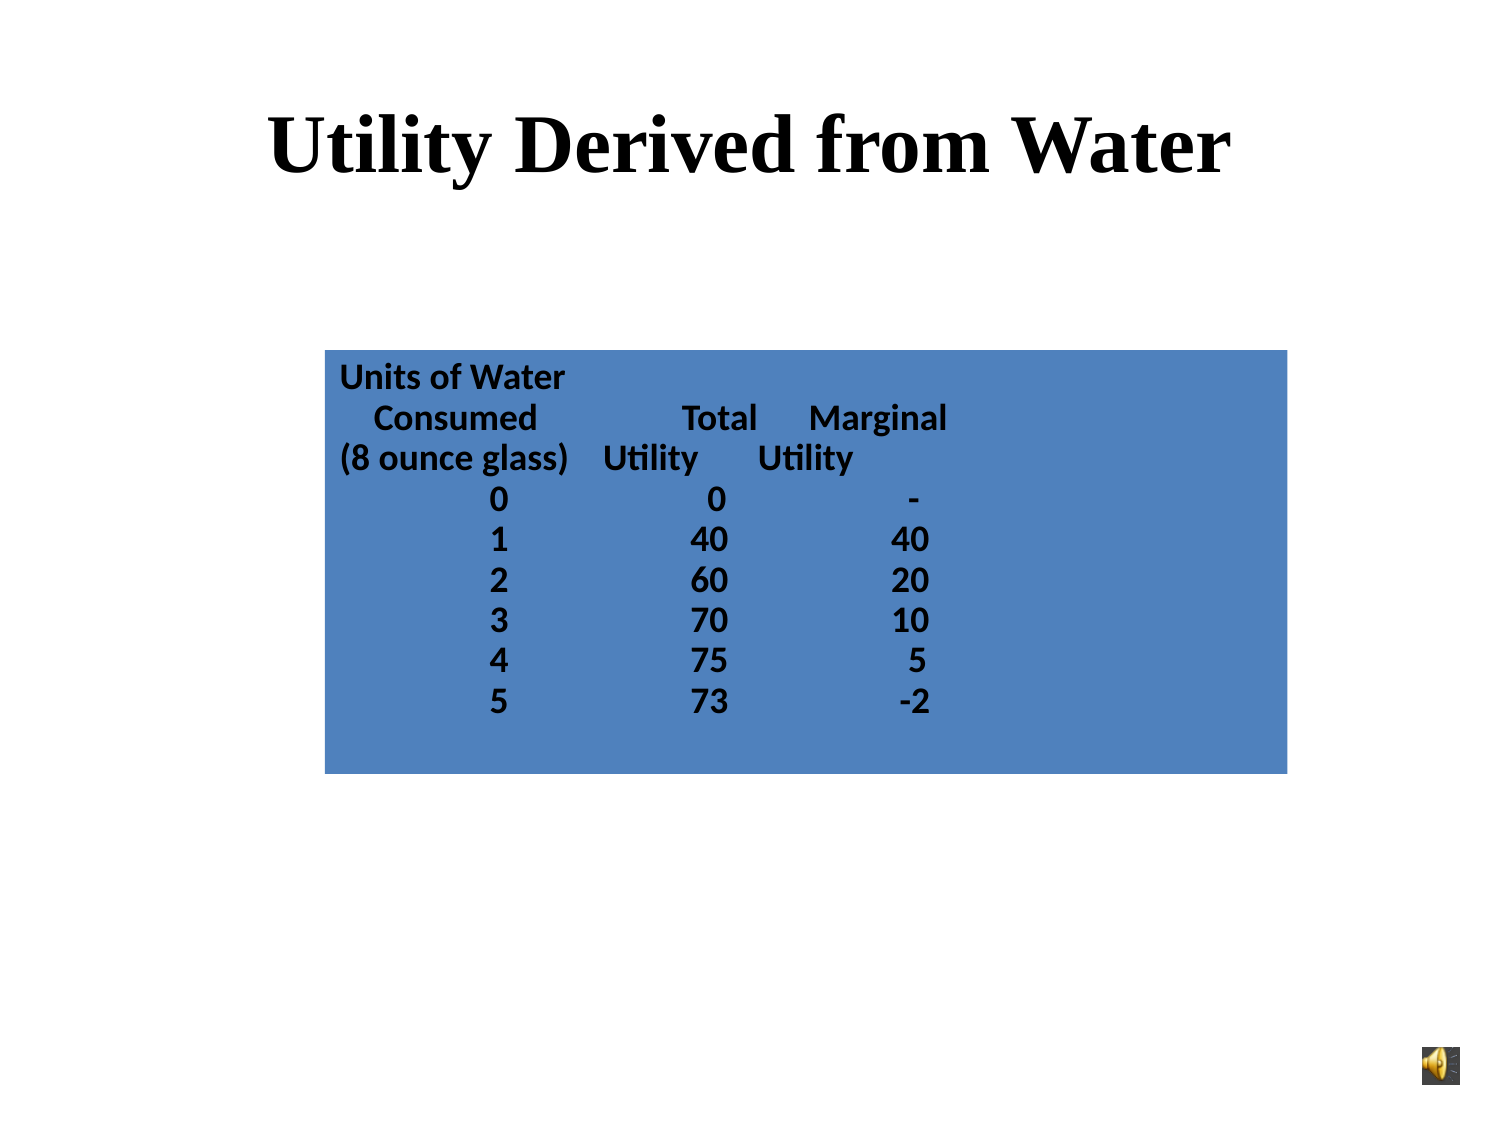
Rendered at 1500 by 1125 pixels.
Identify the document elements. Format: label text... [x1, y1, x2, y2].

title Utility Derived from Water [75, 45, 1425, 233]
text_box Units of Water Consumed Total Marginal (8 ounce glass) Utility Utility 0 0 - 1 40 40 2 60 20 3 70 10 4 75 5 5 73 -2 [324, 350, 1288, 774]
picture [1420, 1045, 1462, 1087]
